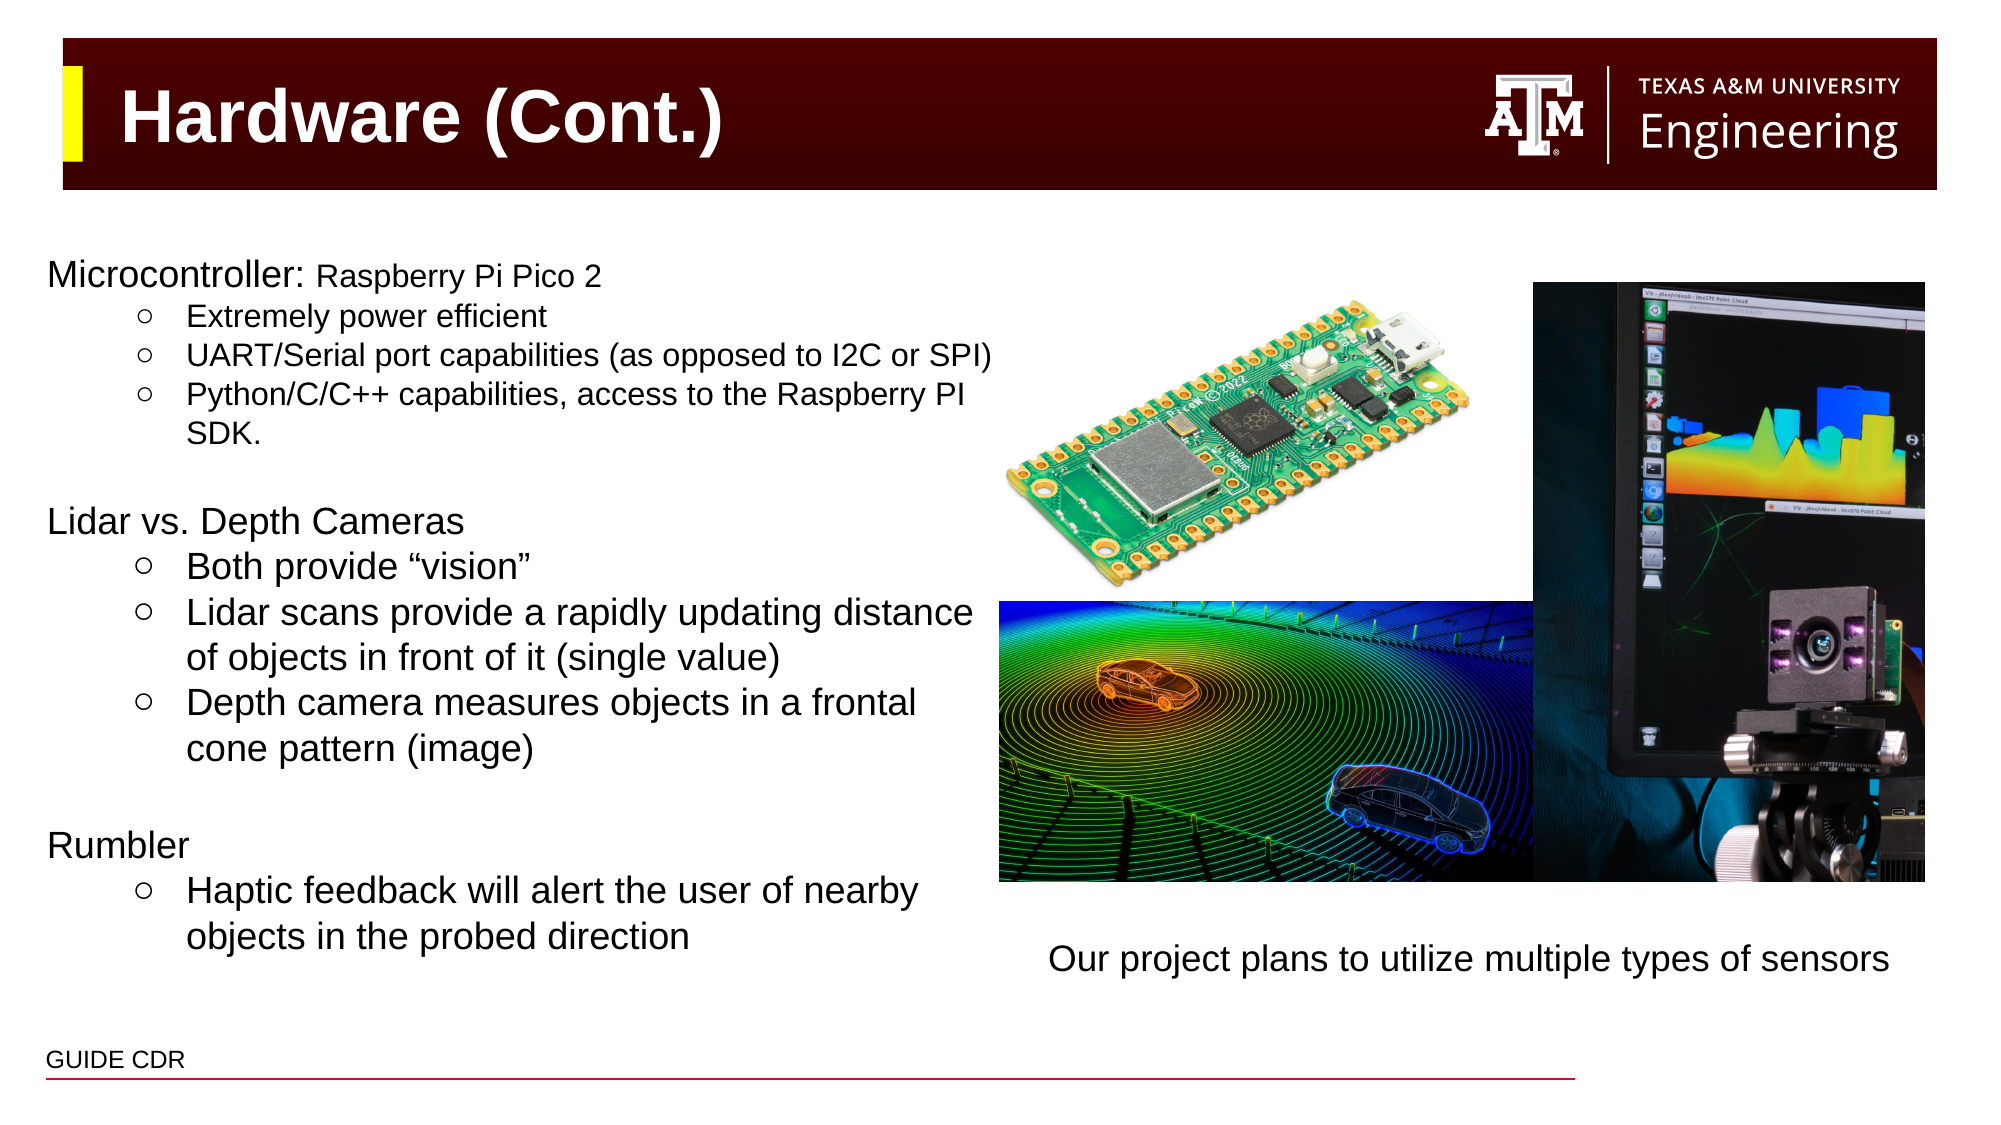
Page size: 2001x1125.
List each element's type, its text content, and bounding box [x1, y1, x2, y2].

picture [1485, 66, 1900, 164]
list Microcontroller: Raspberry Pi Pico 2 Extremely power efficient UART/Serial port capabilities (as opposed to I2C or SPI) Python/C/C++ capabilities, access to the Raspberry PI SDK. Lidar vs. Depth Cameras Both provide “vision” Lidar scans provide a rapidly updating distance of objects in front of it (single value) Depth camera measures objects in a frontal cone pattern (image) Rumbler Haptic feedback will alert the user of nearby objects in the probed direction [31, 242, 1015, 1005]
picture [999, 188, 1926, 882]
list Our project plans to utilize multiple types of sensors [1024, 926, 1925, 1028]
title Hardware (Cont.) [105, 37, 1367, 189]
